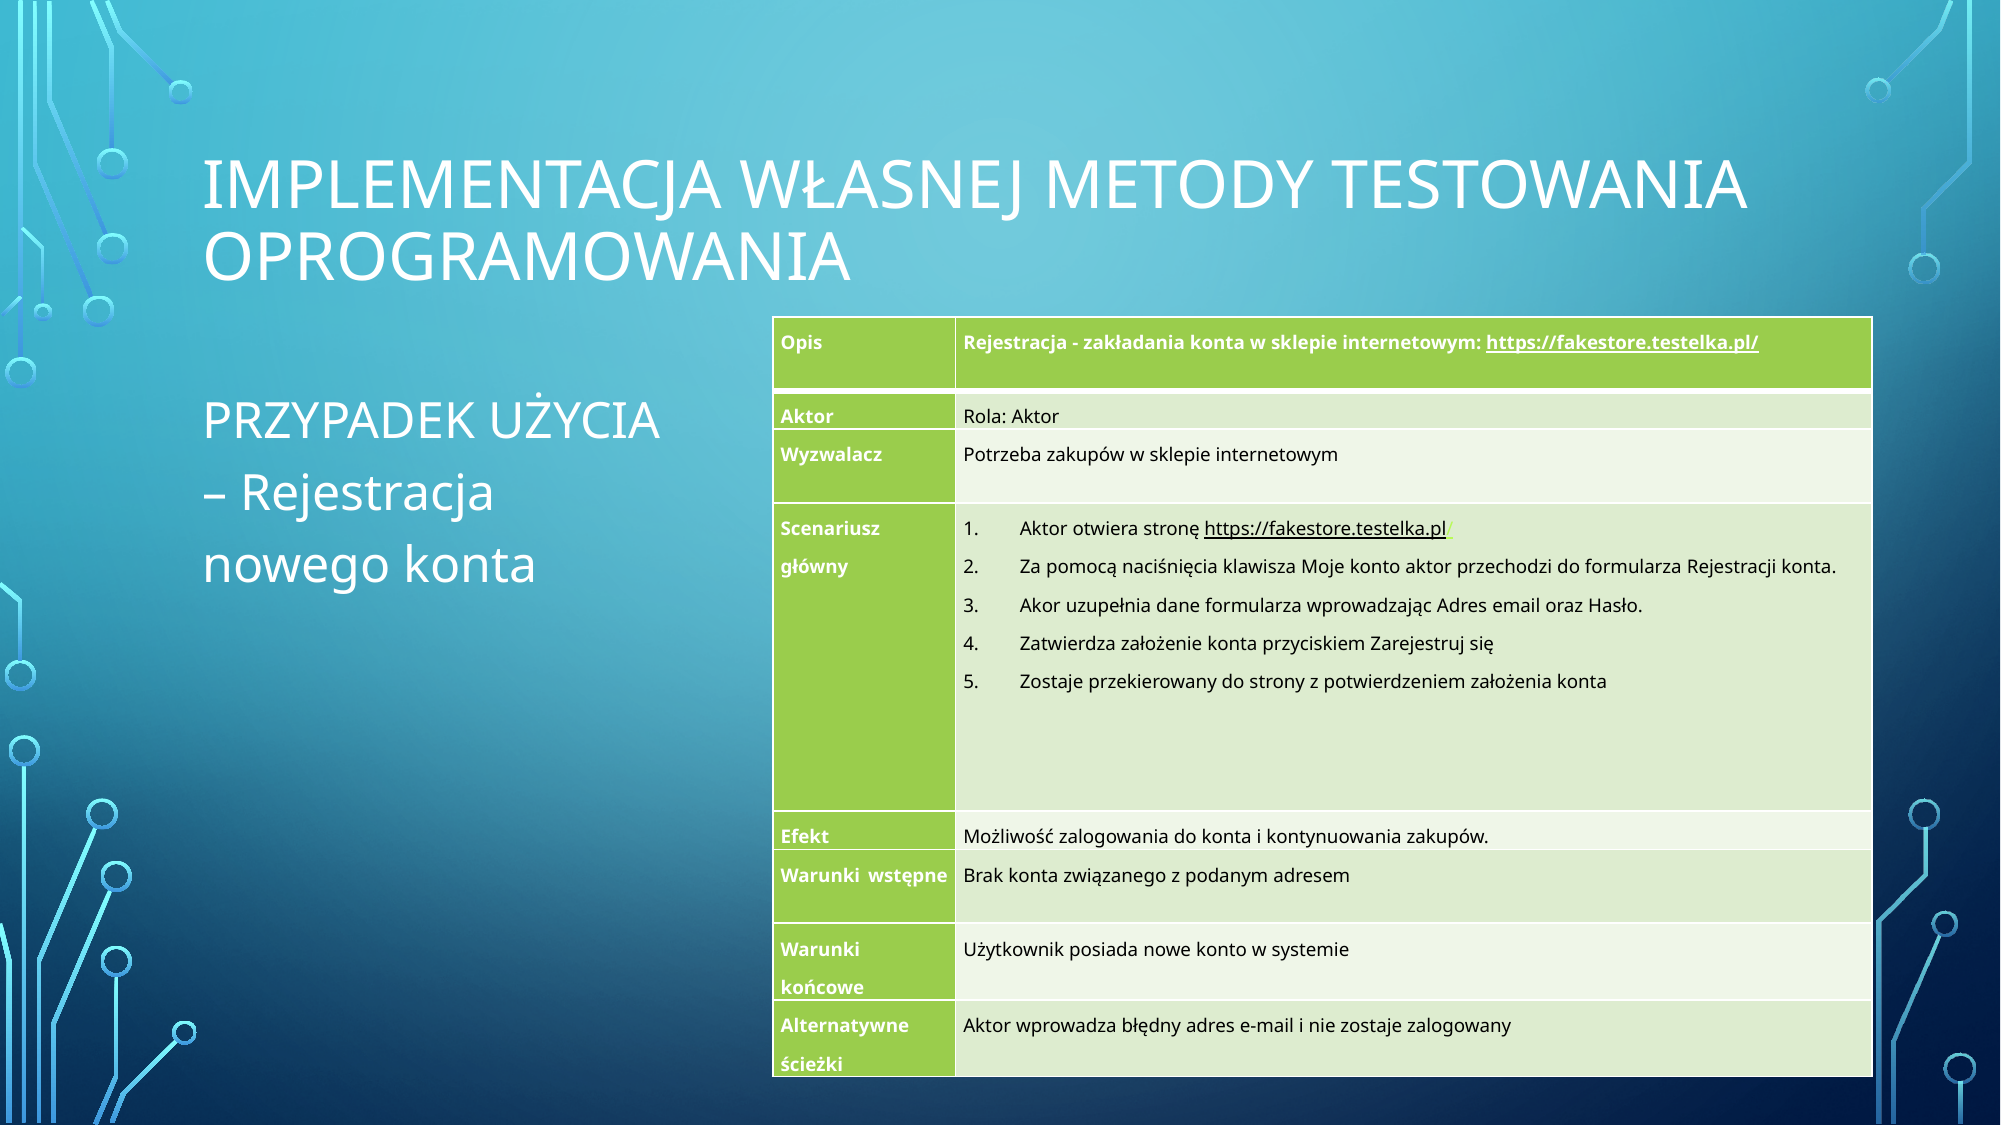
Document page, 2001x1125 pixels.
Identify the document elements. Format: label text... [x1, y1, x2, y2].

table_cell Rola: Aktor [956, 394, 1871, 428]
table_header Opis [774, 318, 955, 388]
title Implementacja własnej metody testowania oprogramowania [187, 101, 1813, 344]
table_cell Możliwość zalogowania do konta i kontynuowania zakupów. [956, 812, 1871, 849]
list PRZYPADEK UŻYCIA – Rejestracja nowego konta [187, 369, 705, 950]
table_cell Scenariusz główny [774, 504, 955, 810]
table_cell Wyzwalacz [774, 430, 955, 502]
table_cell Alternatywne ścieżki [774, 1001, 955, 1076]
table_header Rejestracja - zakładania konta w sklepie internetowym: https://fakestore.testelka.pl/ [956, 318, 1871, 388]
table_cell Aktor [774, 394, 955, 428]
table_cell Brak konta związanego z podanym adresem [956, 850, 1871, 922]
table_cell Aktor otwiera stronę https://fakestore.testelka.pl/ Za pomocą naciśnięcia klawisza Moje konto aktor przechodzi do formularza Rejestracji konta. Akor uzupełnia dane formularza wprowadzając Adres email oraz Hasło. Zatwierdza założenie konta przyciskiem Zarejestruj się Zostaje przekierowany do strony z potwierdzeniem założenia konta [956, 504, 1871, 810]
table_cell Użytkownik posiada nowe konto w systemie [956, 924, 1871, 999]
table_cell Efekt [774, 812, 955, 849]
table_cell Warunki końcowe [774, 924, 955, 999]
table_cell Warunki wstępne [774, 850, 955, 922]
table_cell Aktor wprowadza błędny adres e-mail i nie zostaje zalogowany [956, 1001, 1871, 1076]
table_cell Potrzeba zakupów w sklepie internetowym [956, 430, 1871, 502]
